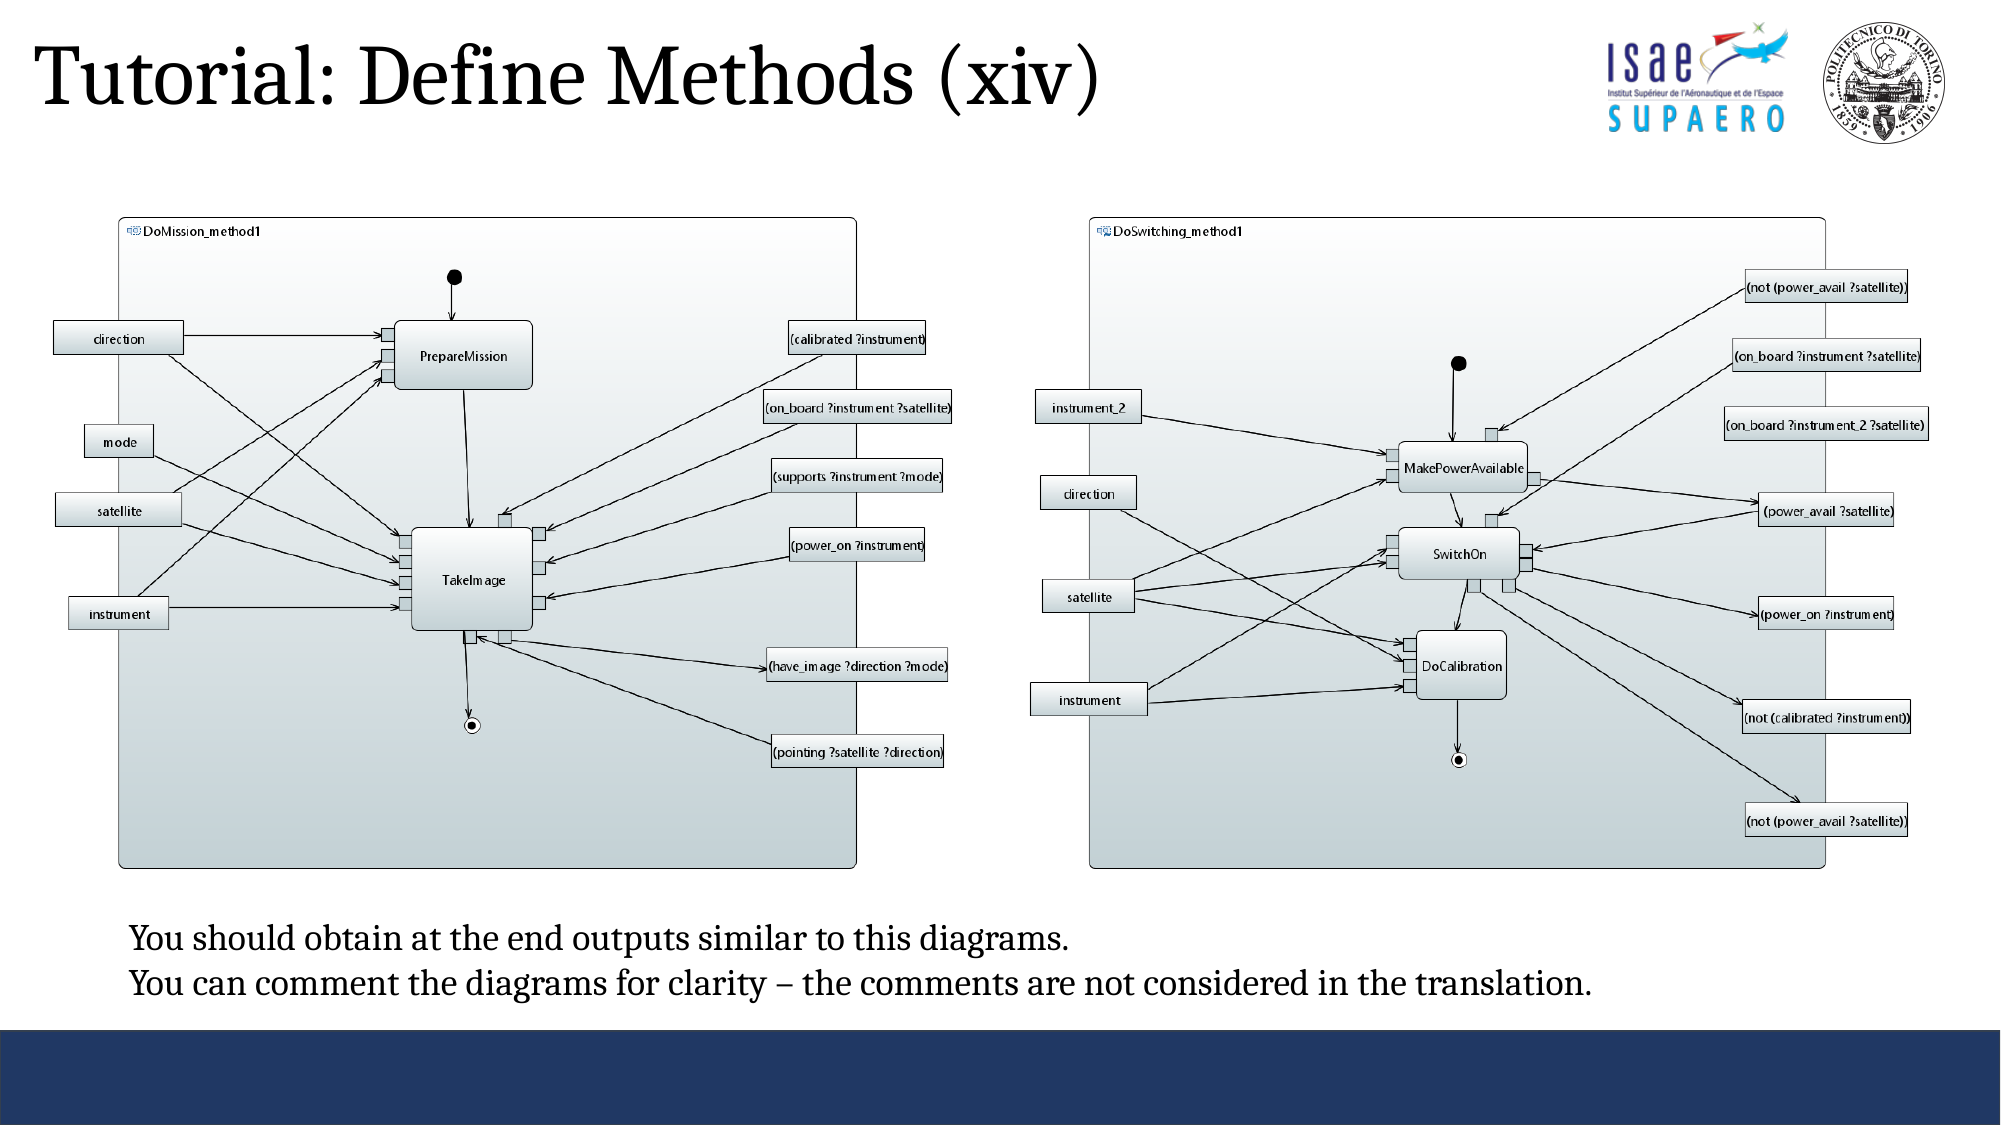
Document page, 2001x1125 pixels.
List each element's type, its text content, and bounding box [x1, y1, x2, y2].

picture [1771, 109, 1779, 128]
picture [1823, 22, 1945, 144]
picture [1608, 22, 1788, 132]
picture [44, 208, 960, 877]
picture [1020, 208, 1937, 877]
title Tutorial: Define Methods (xiv) [18, 22, 1544, 132]
text_box You should obtain at the end outputs similar to this diagrams. You can comment the diagrams for clarity – the comments are not considered in the translation. [113, 905, 1929, 1101]
